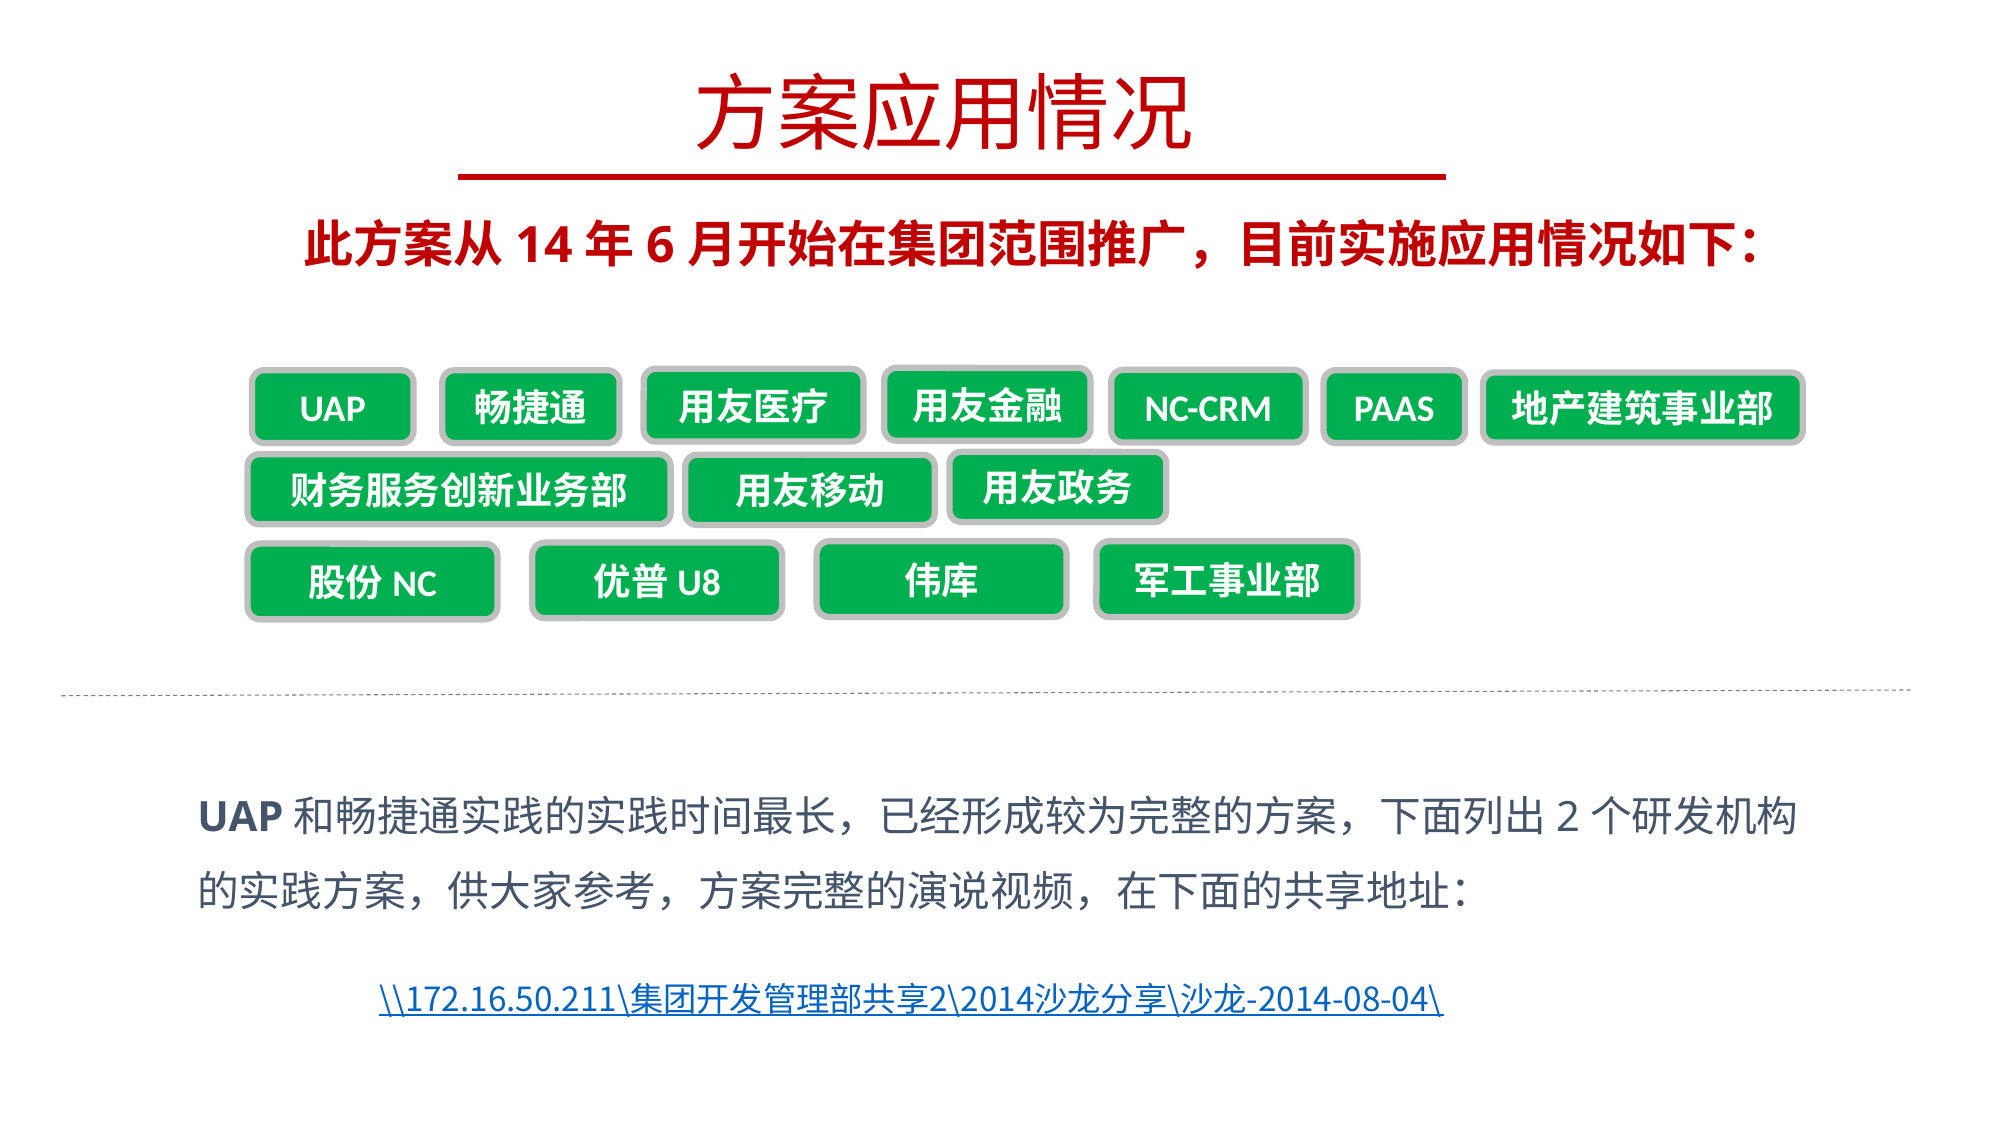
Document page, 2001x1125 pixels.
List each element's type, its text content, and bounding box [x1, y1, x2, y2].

text_box 用友政务 [948, 450, 1168, 523]
text_box PAAS [1322, 369, 1467, 445]
text_box 股份NC [246, 542, 499, 621]
text_box NC-CRM [1110, 368, 1307, 444]
text_box 用友金融 [883, 366, 1092, 442]
text_box 伟库 [815, 540, 1068, 619]
text_box 地产建筑事业部 [1481, 371, 1804, 444]
text_box UAP和畅捷通实践的实践时间最长，已经形成较为完整的方案，下面列出2个研发机构的实践方案，供大家参考，方案完整的演说视频，在下面的共享地址： [182, 757, 1832, 909]
text_box 方案应用情况 [306, 53, 1582, 192]
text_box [61, 690, 1911, 696]
text_box 优普U8 [531, 541, 784, 620]
text_box 畅捷通 [441, 369, 621, 445]
text_box 财务服务创新业务部 [246, 453, 672, 526]
text_box \\172.16.50.211\集团开发管理部共享2\2014沙龙分享\沙龙-2014-08-04\ [364, 970, 1651, 1034]
text_box 用友移动 [684, 453, 936, 526]
text_box 军工事业部 [1095, 540, 1359, 619]
text_box 此方案从14年6月开始在集团范围推广，目前实施应用情况如下： [289, 204, 1819, 297]
text_box 用友医疗 [642, 367, 865, 443]
text_box UAP [250, 369, 415, 445]
